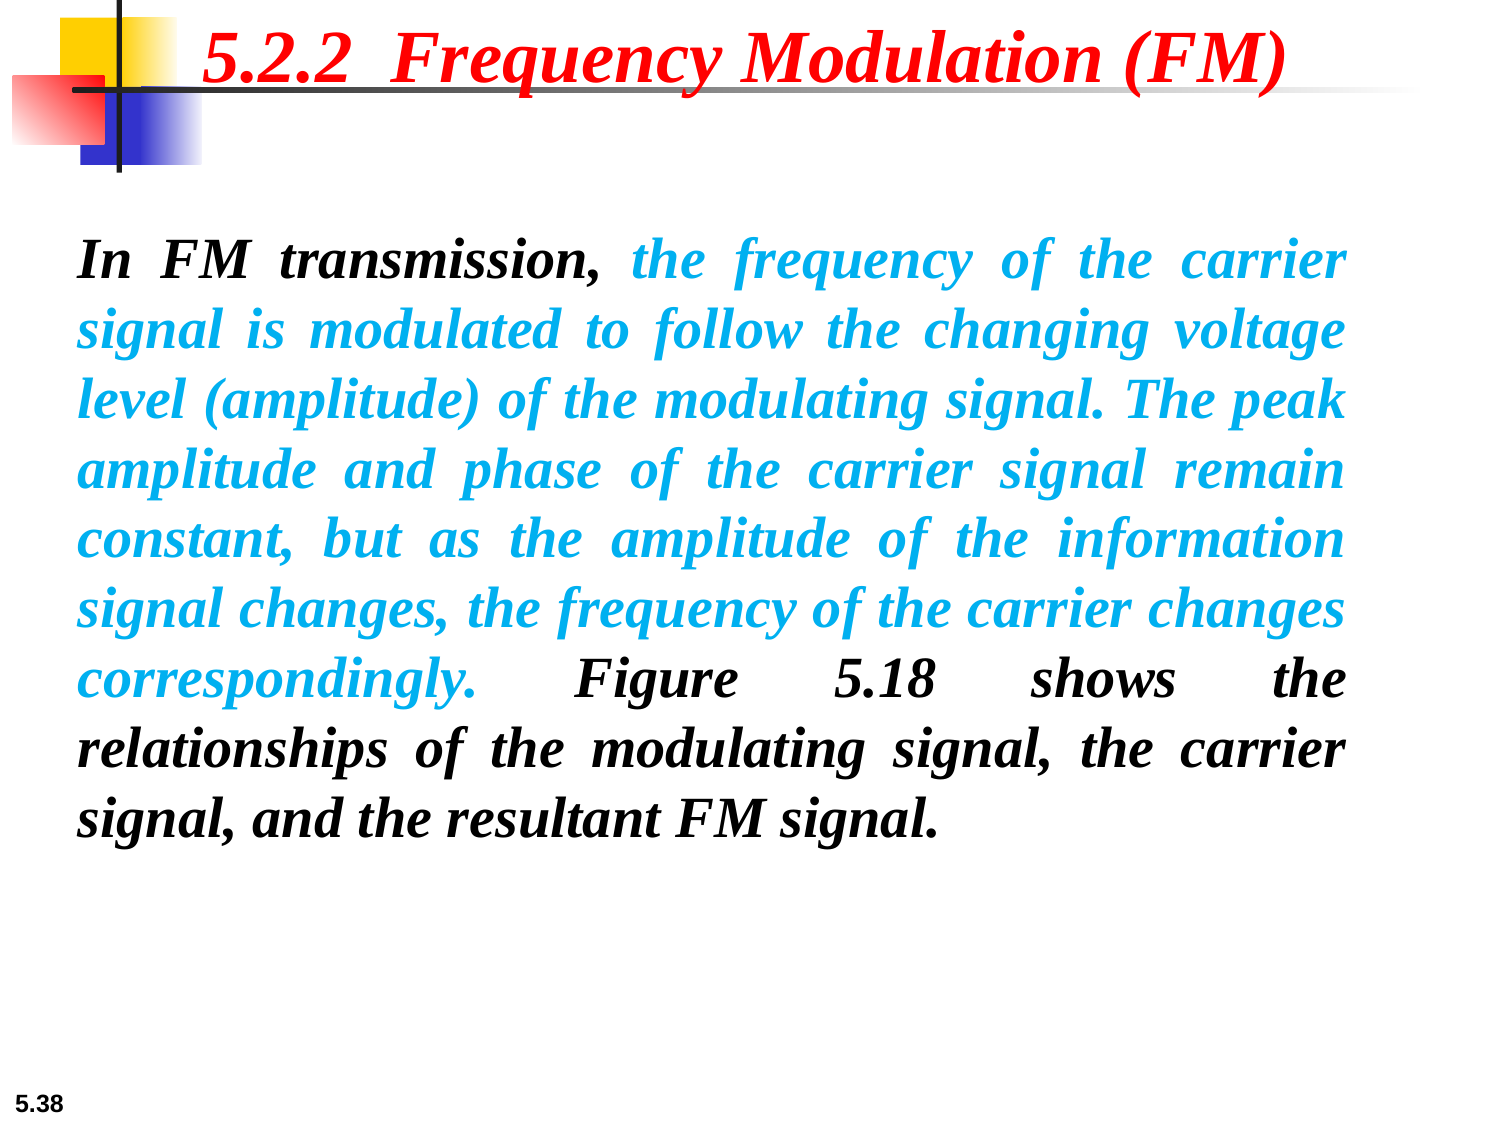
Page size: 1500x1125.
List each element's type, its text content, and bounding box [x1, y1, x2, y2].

text_box 5.2.2 Frequency Modulation (FM) [187, 0, 1306, 105]
text_box [122, 17, 177, 86]
text_box [1306, 87, 1423, 93]
text_box In FM transmission, the frequency of the carrier signal is modulated to follow the changing voltage level (amplitude) of the modulating signal. The peak amplitude and phase of the carrier signal remain constant, but as the amplitude of the information signal changes, the frequency of the carrier changes correspondingly. Figure 5.18 shows the relationships of the modulating signal, the carrier signal, and the resultant FM signal. [62, 212, 1363, 858]
text_box [60, 17, 116, 86]
text_box [116, 0, 122, 87]
text_box [122, 93, 141, 165]
text_box [116, 93, 122, 173]
text_box 5.38 [0, 1049, 313, 1125]
text_box [72, 87, 187, 93]
text_box [12, 75, 105, 145]
text_box [141, 93, 202, 165]
text_box [80, 93, 116, 165]
